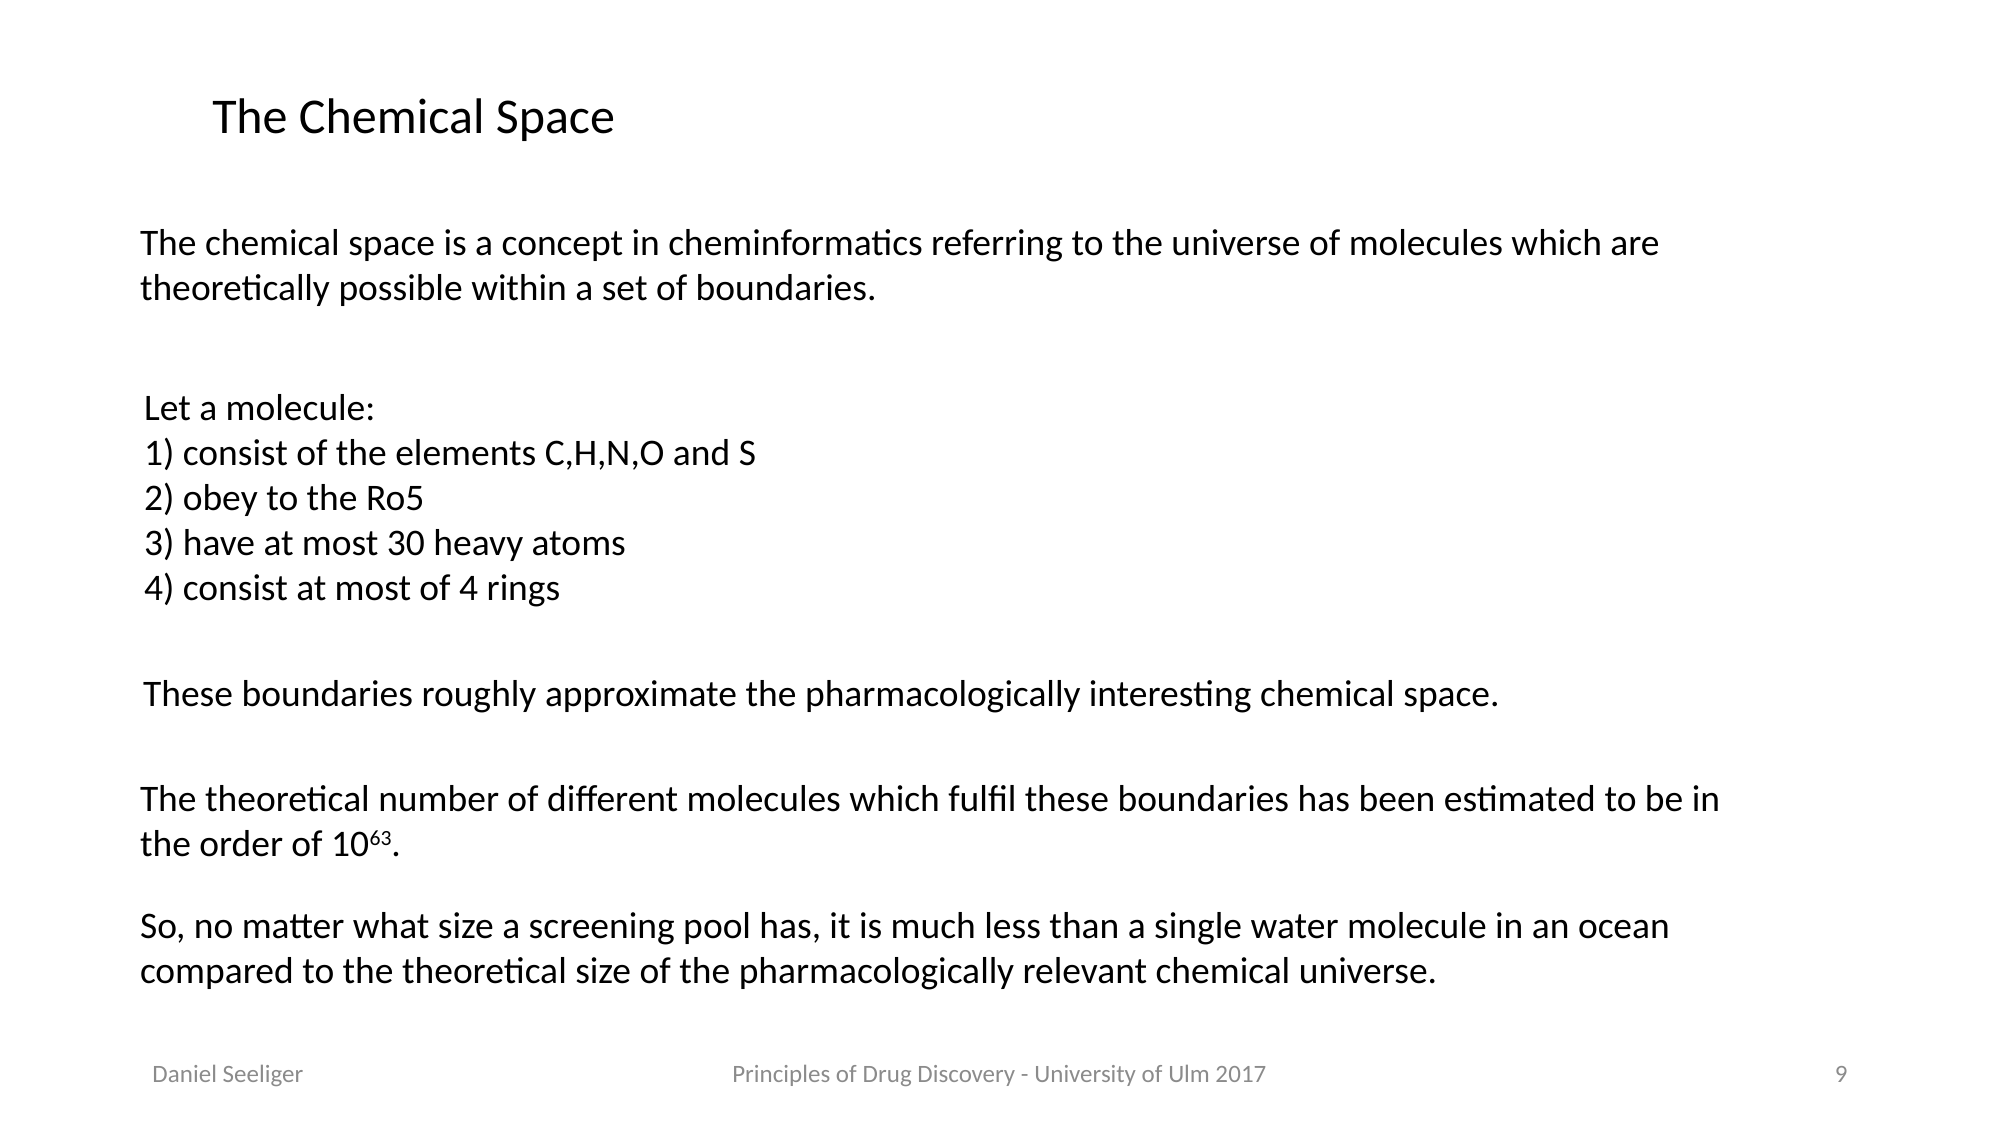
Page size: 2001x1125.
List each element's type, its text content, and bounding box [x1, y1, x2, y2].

text_box The theoretical number of different molecules which fulfil these boundaries has been estimated to be in the order of 1063. [125, 766, 1797, 872]
footer Principles of Drug Discovery - University of Ulm 2017 [662, 1042, 1338, 1103]
slide_number Daniel Seeliger [137, 1042, 588, 1103]
text_box These boundaries roughly approximate the pharmacologically interesting chemical space. [128, 662, 1517, 722]
text_box Let a molecule: 1) consist of the elements C,H,N,O and S 2) obey to the Ro5 3) have at most 30 heavy atoms 4) consist at most of 4 rings [129, 375, 772, 616]
text_box So, no matter what size a screening pool has, it is much less than a single water molecule in an ocean compared to the theoretical size of the pharmacologically relevant chemical universe. [125, 894, 1797, 999]
slide_number 9 [1412, 1042, 1863, 1103]
text_box The Chemical Space [197, 75, 631, 151]
text_box The chemical space is a concept in cheminformatics referring to the universe of molecules which are theoretically possible within a set of boundaries. [125, 210, 1869, 316]
